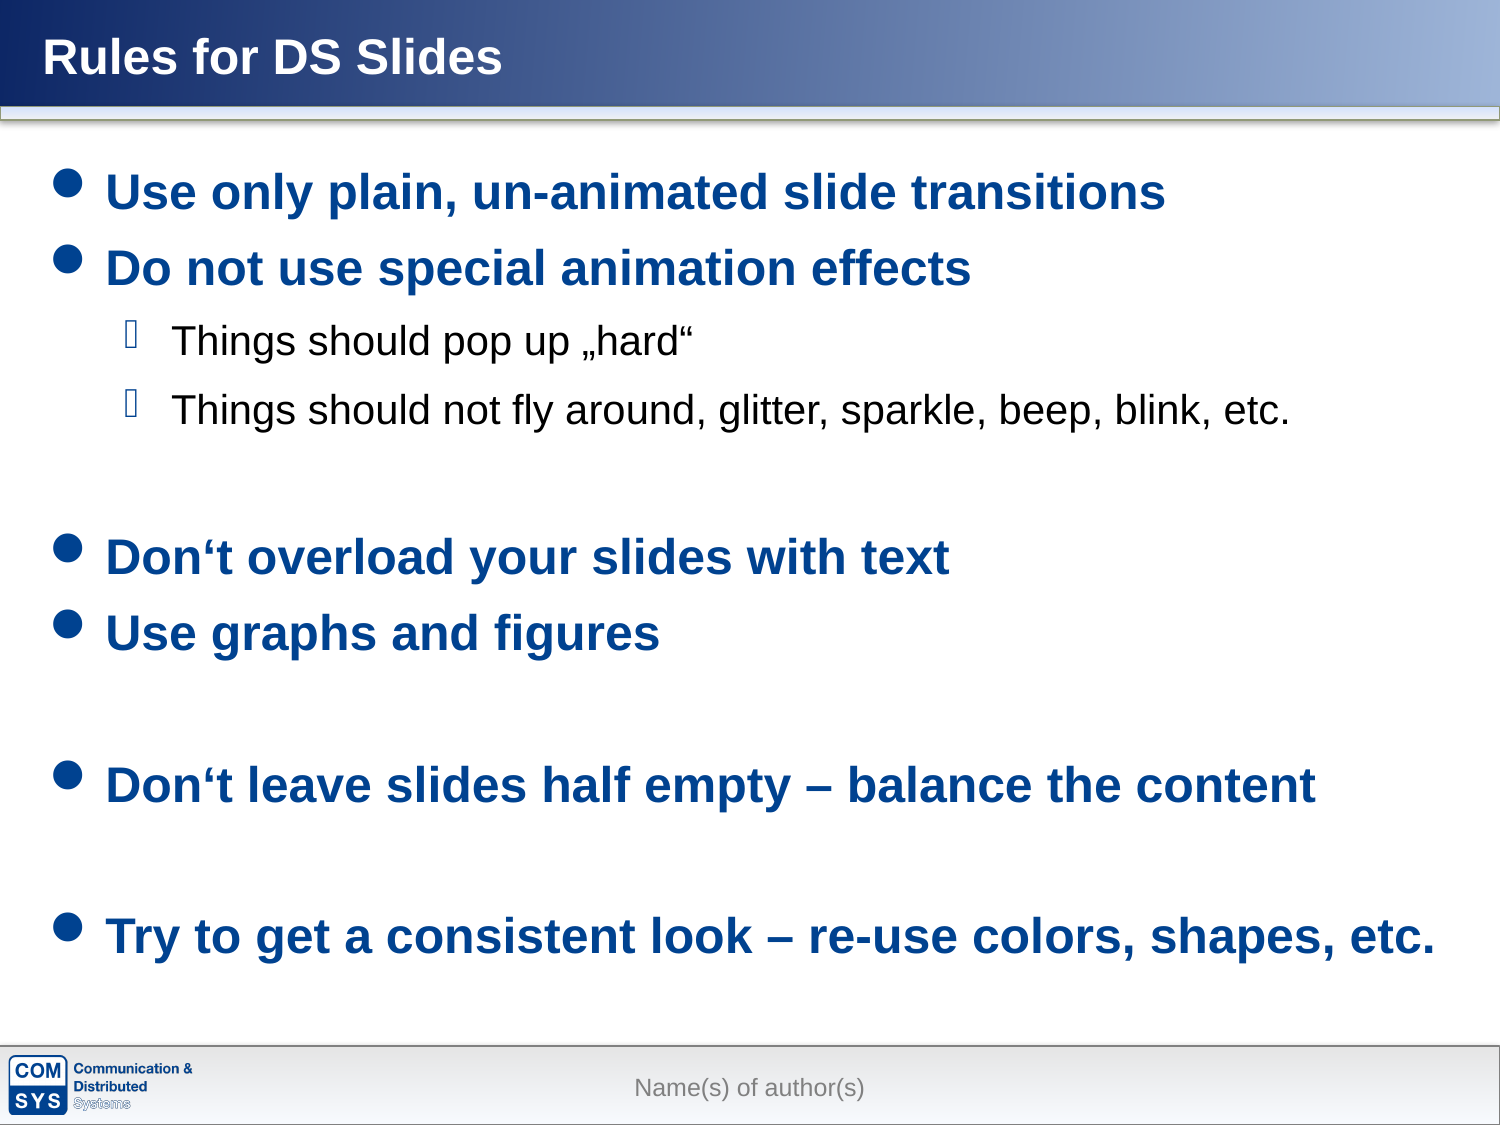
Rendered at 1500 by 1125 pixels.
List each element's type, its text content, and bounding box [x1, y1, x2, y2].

title Rules for DS Slides [27, 16, 1464, 92]
list Use only plain, un-animated slide transitions Do not use special animation effects Things should pop up „hard“ Things should not fly around, glitter, sparkle, beep, blink, etc. Don‘t overload your slides with text Use graphs and figures Don‘t leave slides half empty – balance the content Try to get a consistent look – re-use colors, shapes, etc. [33, 146, 1471, 1018]
